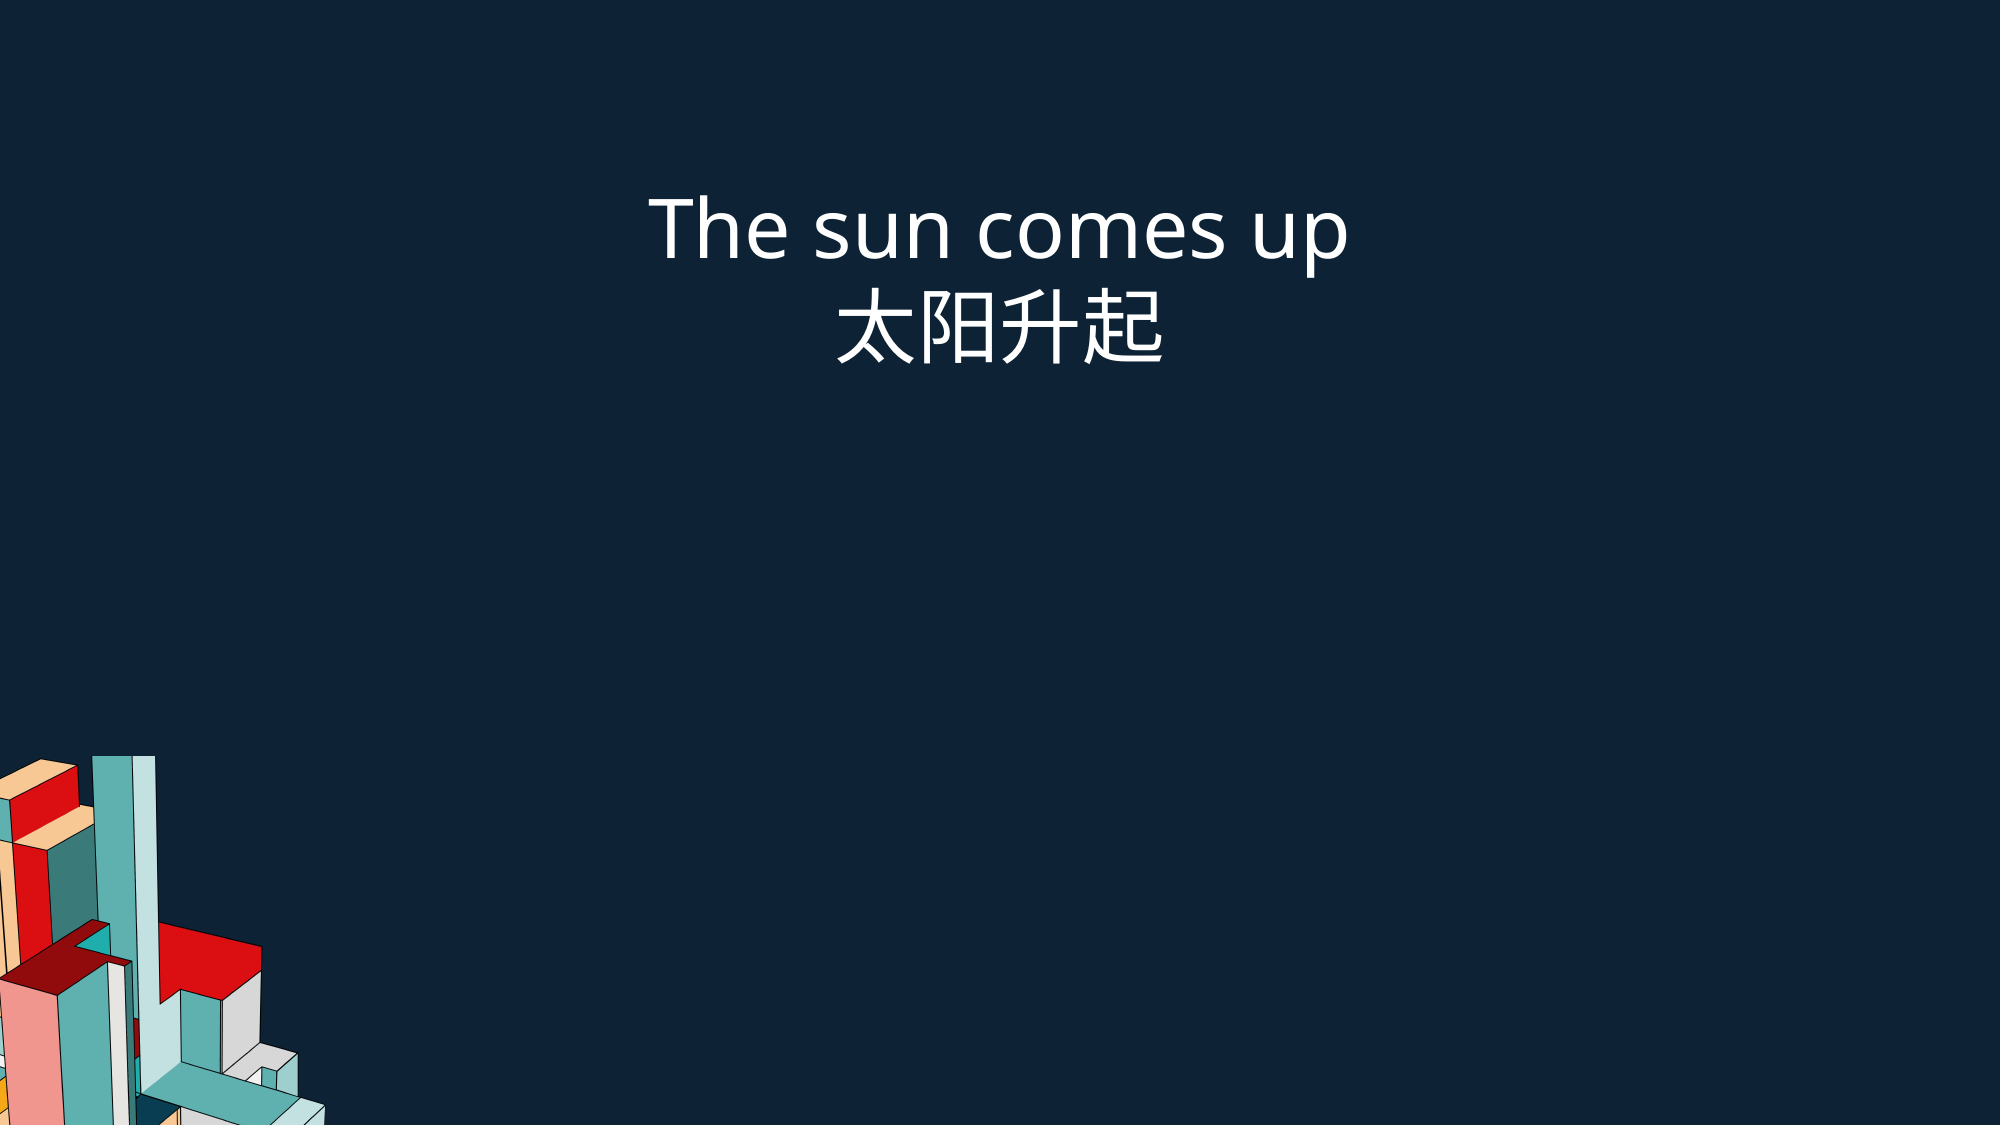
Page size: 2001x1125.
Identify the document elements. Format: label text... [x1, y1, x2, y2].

text_box The sun comes up 太阳升起 [99, 168, 1900, 382]
picture [0, 756, 326, 1125]
